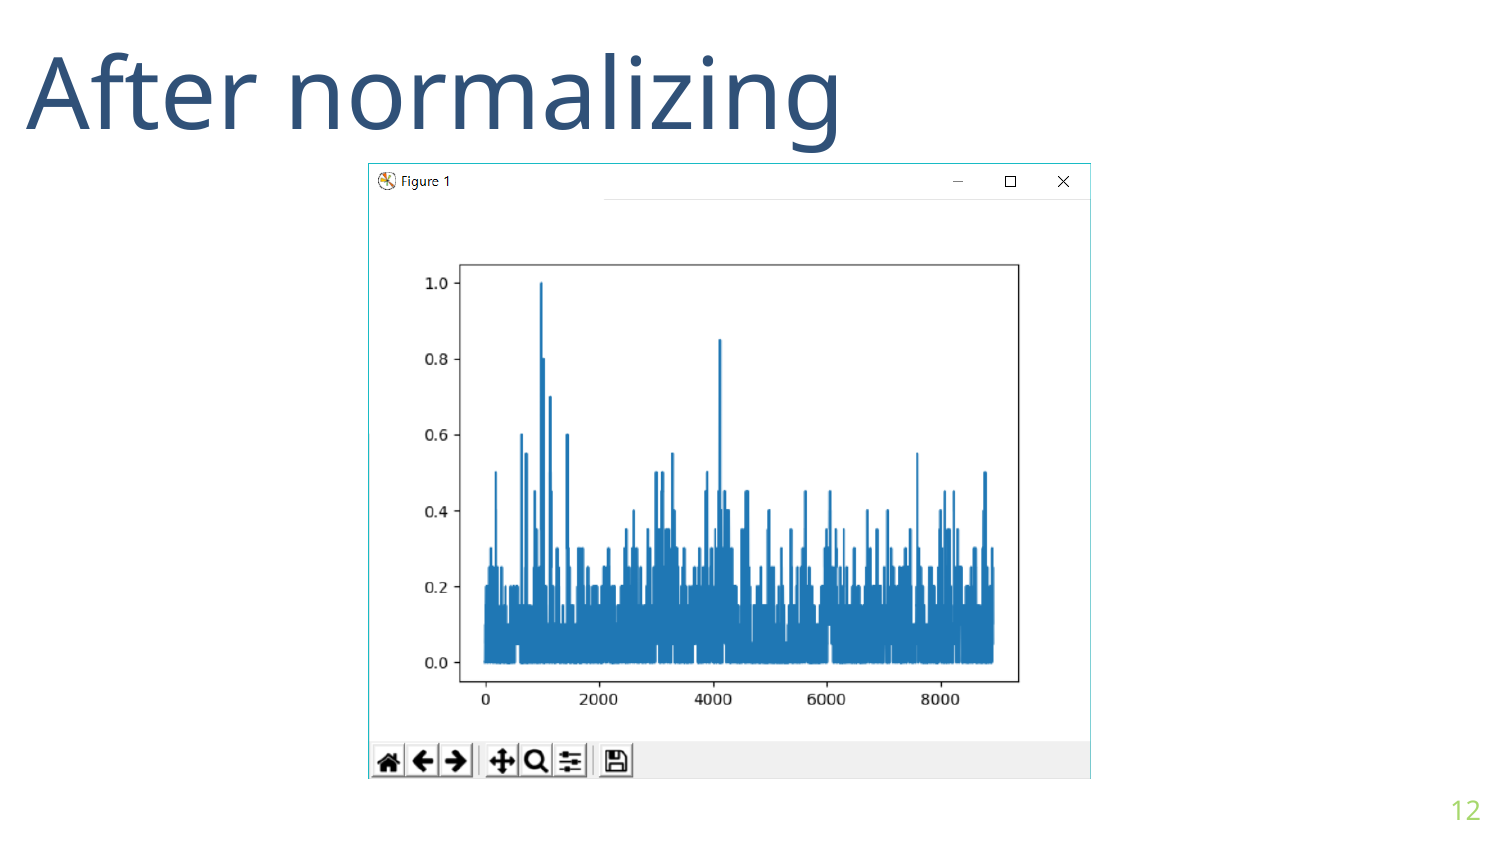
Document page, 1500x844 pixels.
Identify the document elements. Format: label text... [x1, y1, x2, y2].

picture [367, 163, 1091, 779]
slide_number 12 [1391, 779, 1482, 844]
text_box After normalizing [26, 8, 1174, 150]
